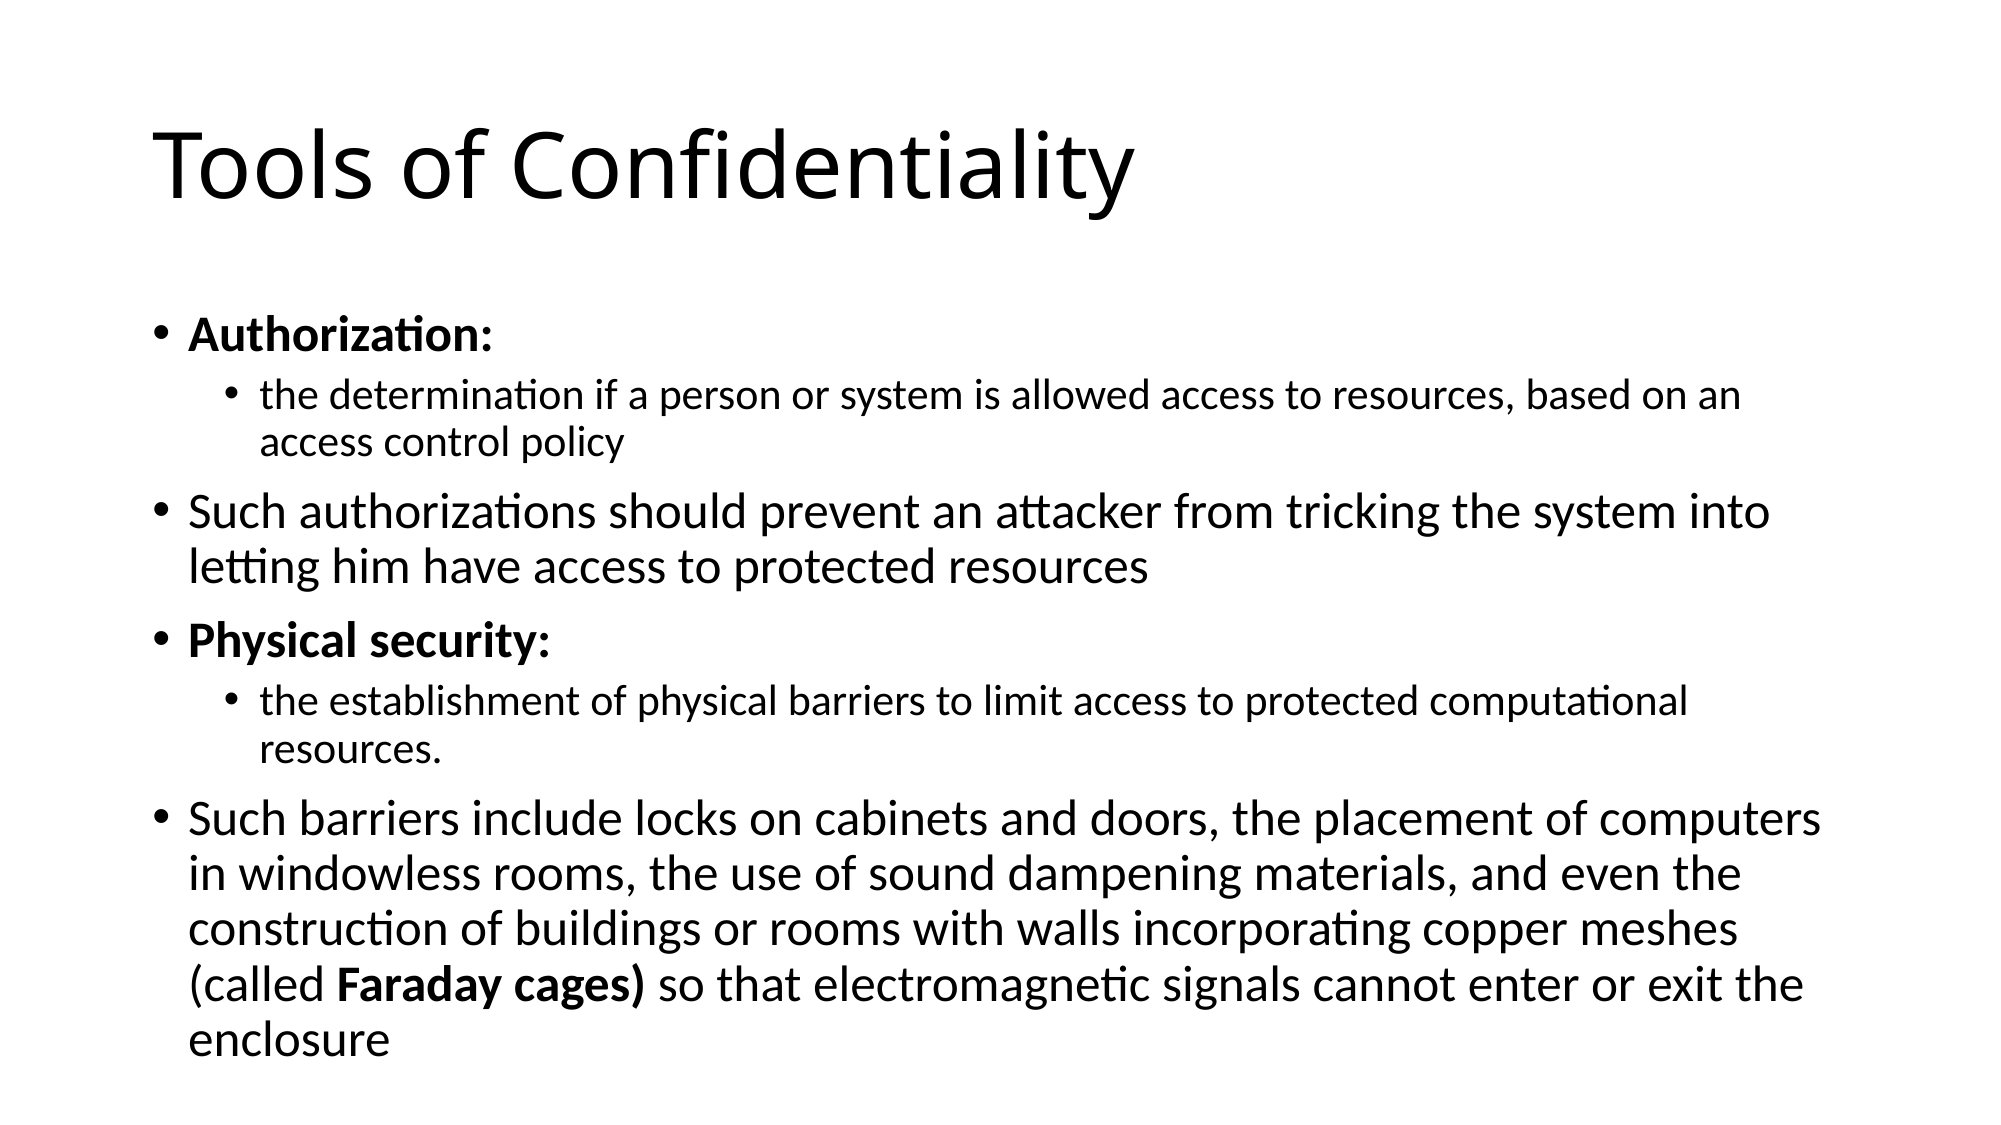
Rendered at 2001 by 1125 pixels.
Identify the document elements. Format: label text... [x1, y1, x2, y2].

list Authorization: the determination if a person or system is allowed access to resources, based on an access control policy Such authorizations should prevent an attacker from tricking the system into letting him have access to protected resources Physical security: the establishment of physical barriers to limit access to protected computational resources. Such barriers include locks on cabinets and doors, the placement of computers in windowless rooms, the use of sound dampening materials, and even the construction of buildings or rooms with walls incorporating copper meshes (called Faraday cages) so that electromagnetic signals cannot enter or exit the enclosure [137, 299, 1863, 1083]
title Tools of Confidentiality [137, 59, 1863, 278]
